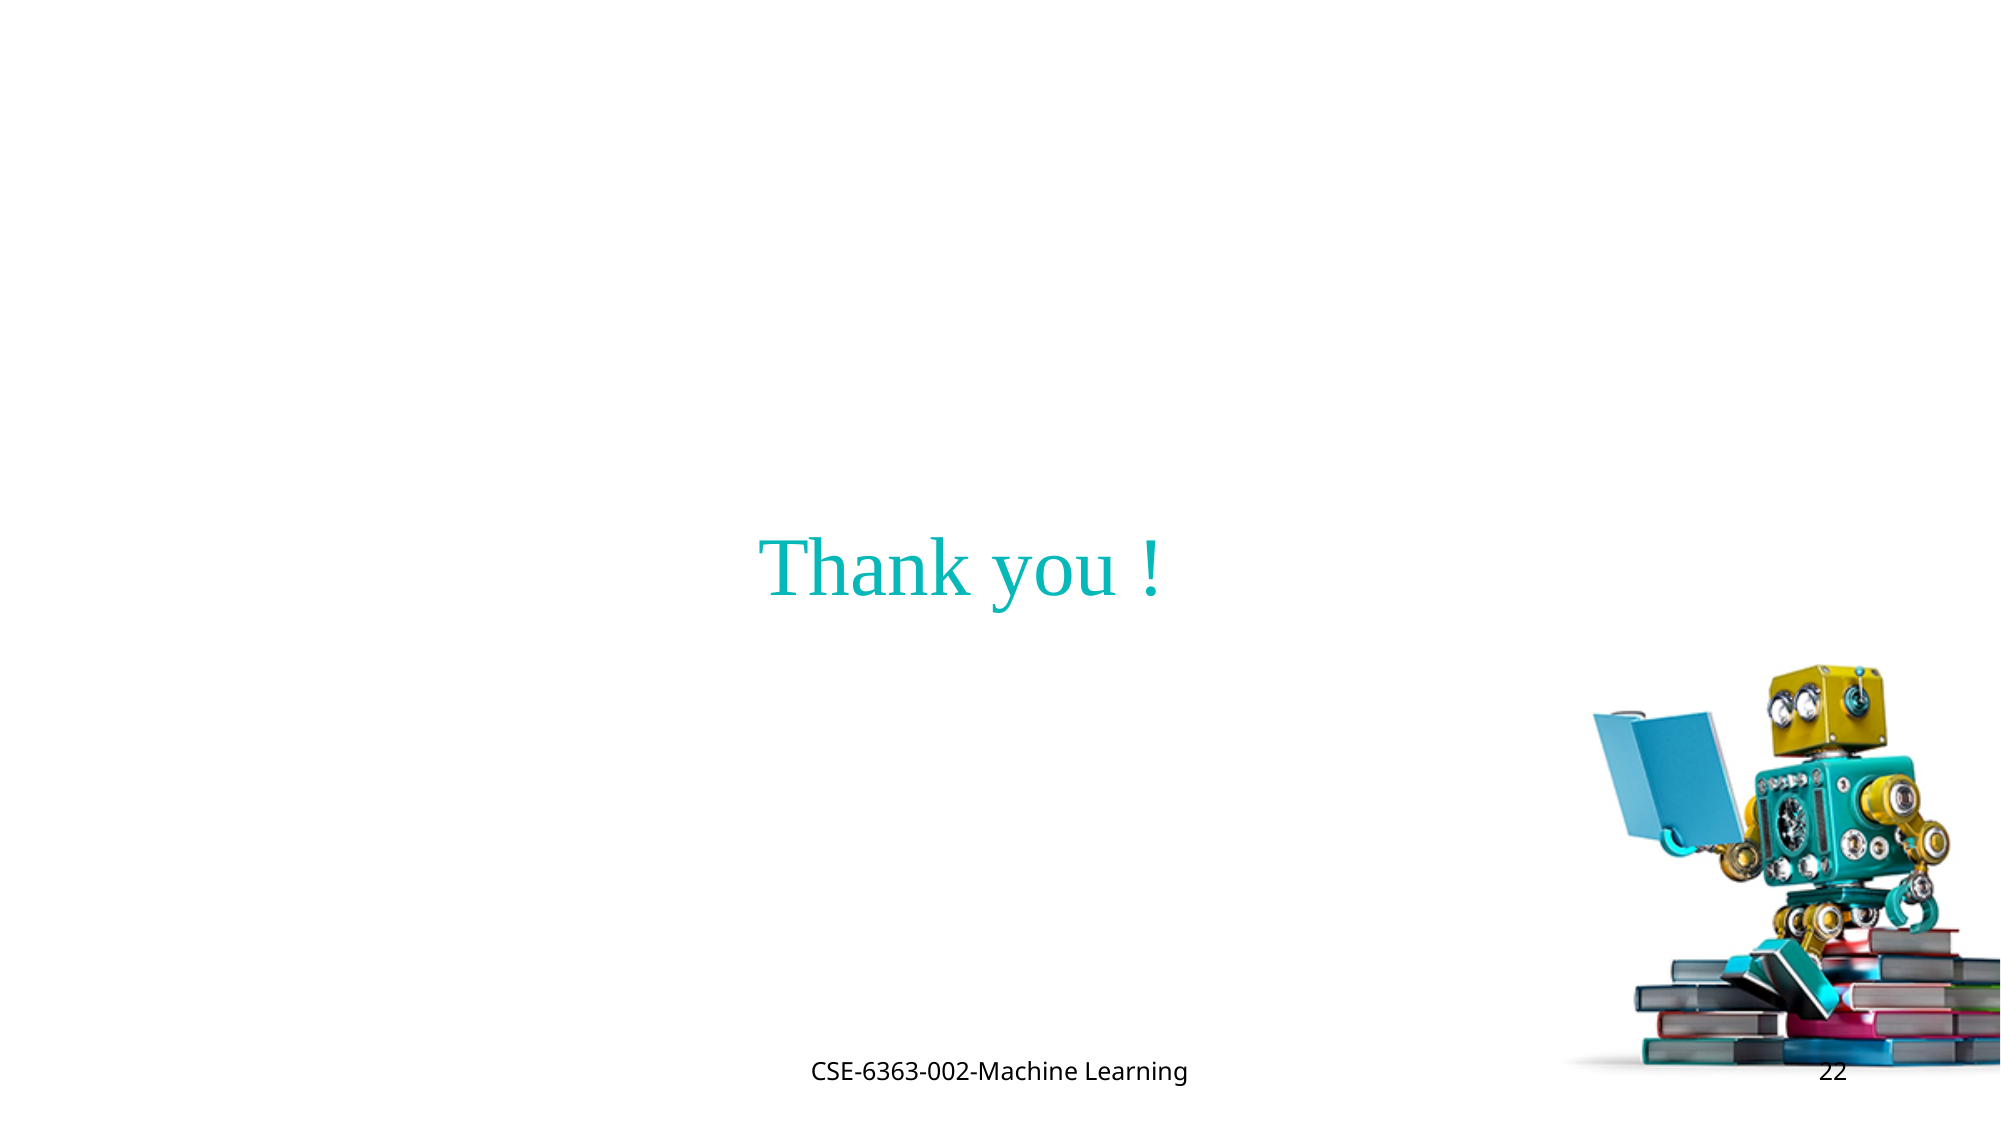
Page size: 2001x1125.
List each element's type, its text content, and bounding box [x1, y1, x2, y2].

slide_number 22 [1412, 1042, 1863, 1103]
footer CSE-6363-002-Machine Learning [662, 1042, 1338, 1103]
picture [0, 0, 2001, 1125]
text_box Thank you ! [431, 504, 1492, 620]
